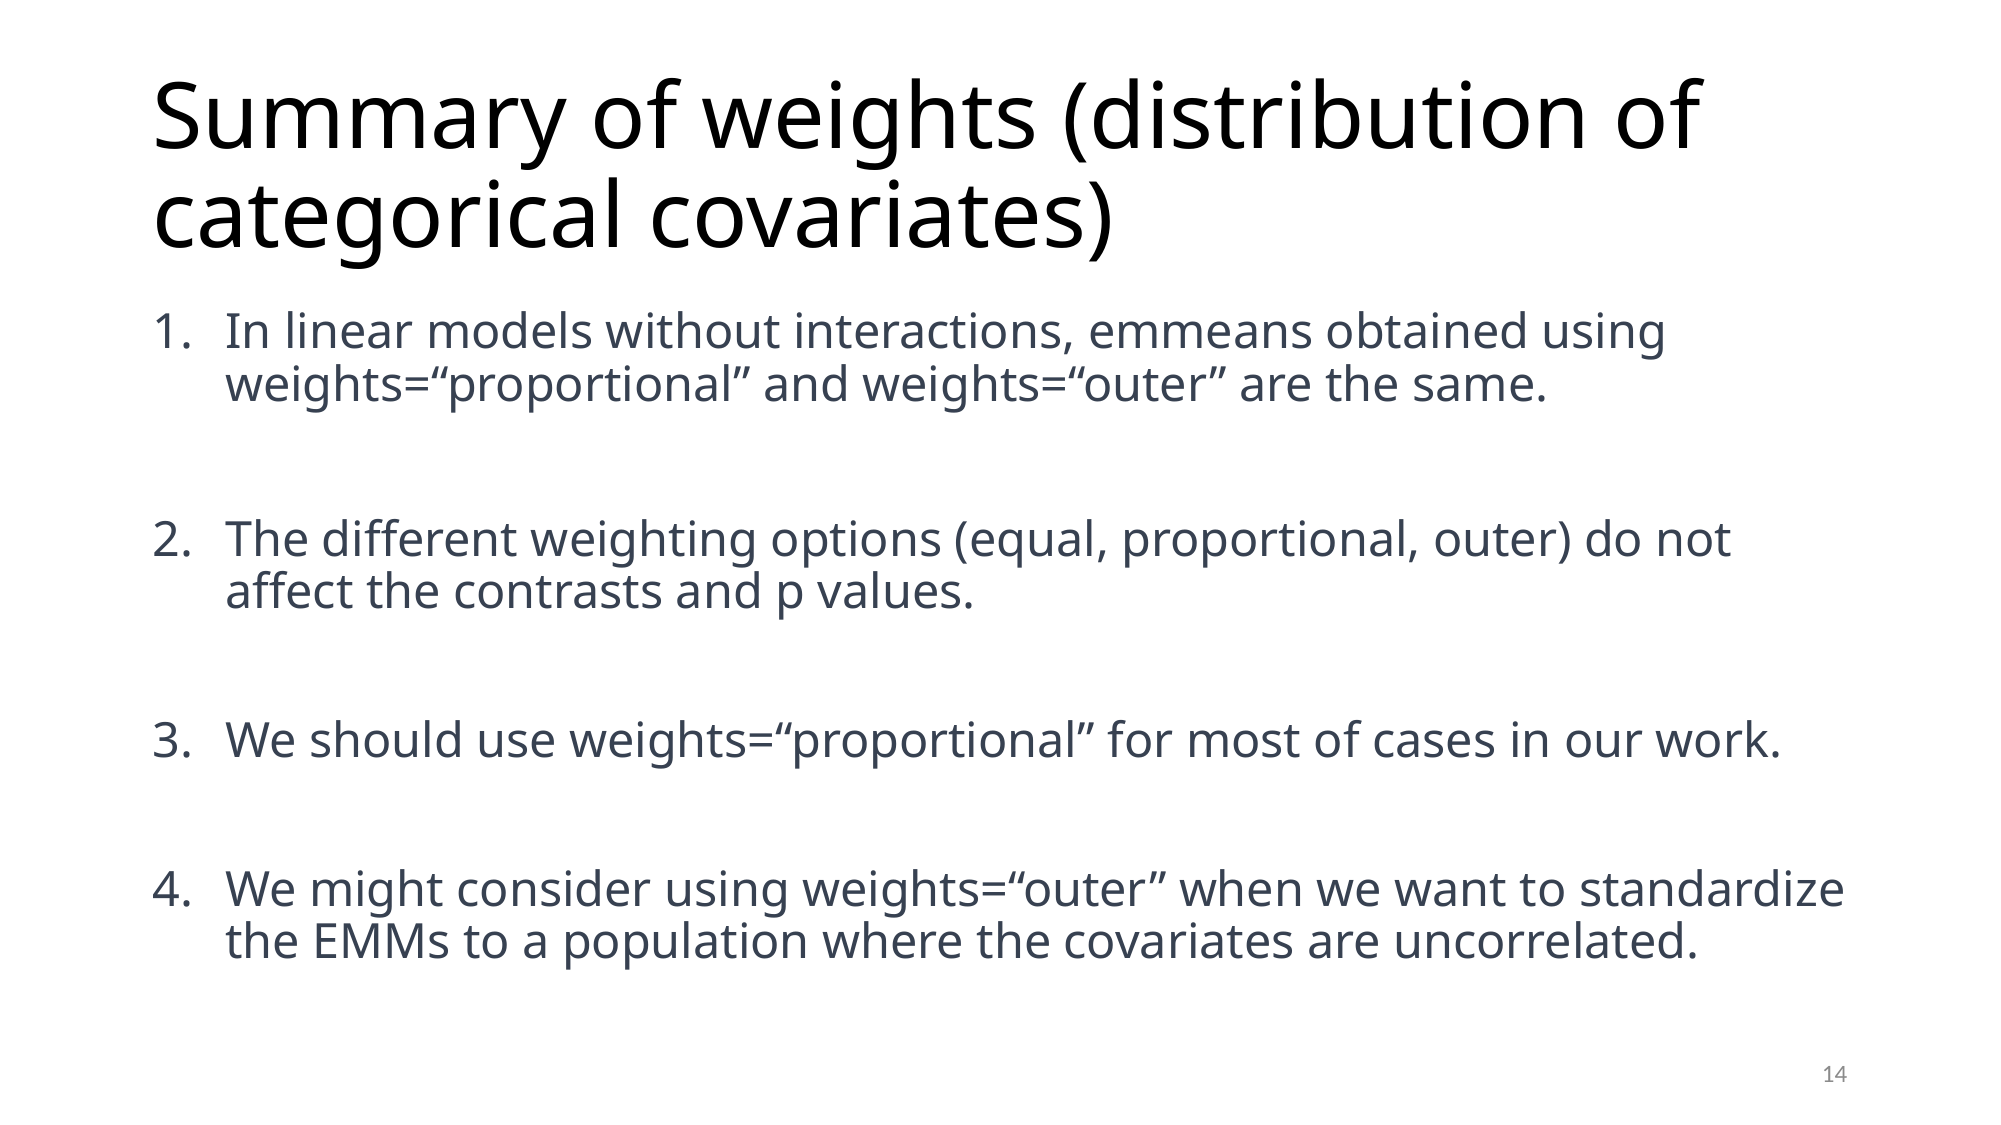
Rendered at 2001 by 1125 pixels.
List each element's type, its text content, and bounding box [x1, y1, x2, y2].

title Summary of weights (distribution of categorical covariates) [137, 59, 1952, 278]
slide_number 14 [1412, 1042, 1863, 1103]
list In linear models without interactions, emmeans obtained using weights=“proportional” and weights=“outer” are the same. The different weighting options (equal, proportional, outer) do not affect the contrasts and p values. We should use weights=“proportional” for most of cases in our work. We might consider using weights=“outer” when we want to standardize the EMMs to a population where the covariates are uncorrelated. [137, 299, 1863, 1014]
